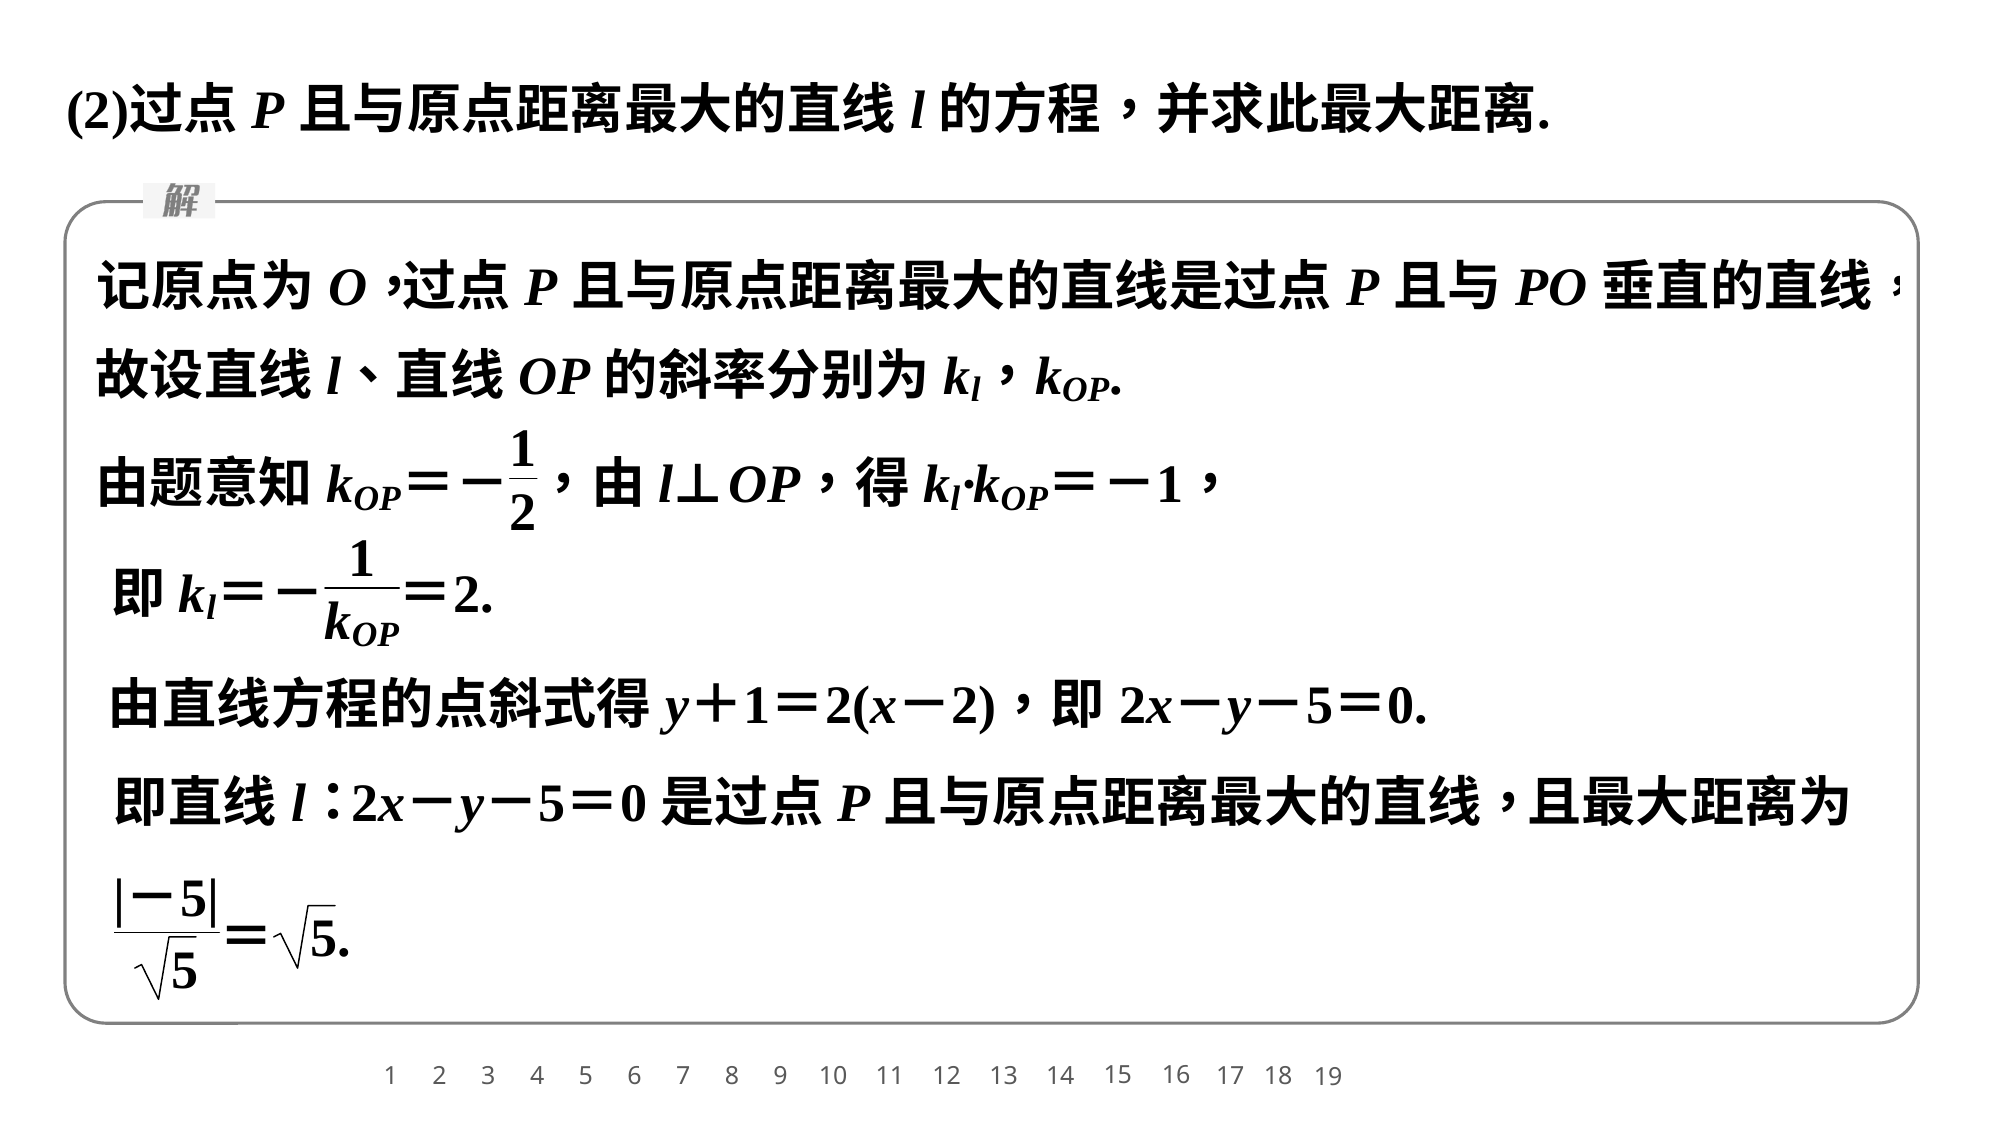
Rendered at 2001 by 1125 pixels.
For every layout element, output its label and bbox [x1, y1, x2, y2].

text_box [114, 753, 1854, 1014]
text_box [96, 237, 1900, 435]
text_box [64, 183, 1919, 1024]
text_box [95, 414, 1836, 545]
text_box [110, 523, 1851, 655]
text_box [107, 655, 1848, 754]
text_box [66, 60, 1806, 158]
text_box [94, 326, 1835, 425]
